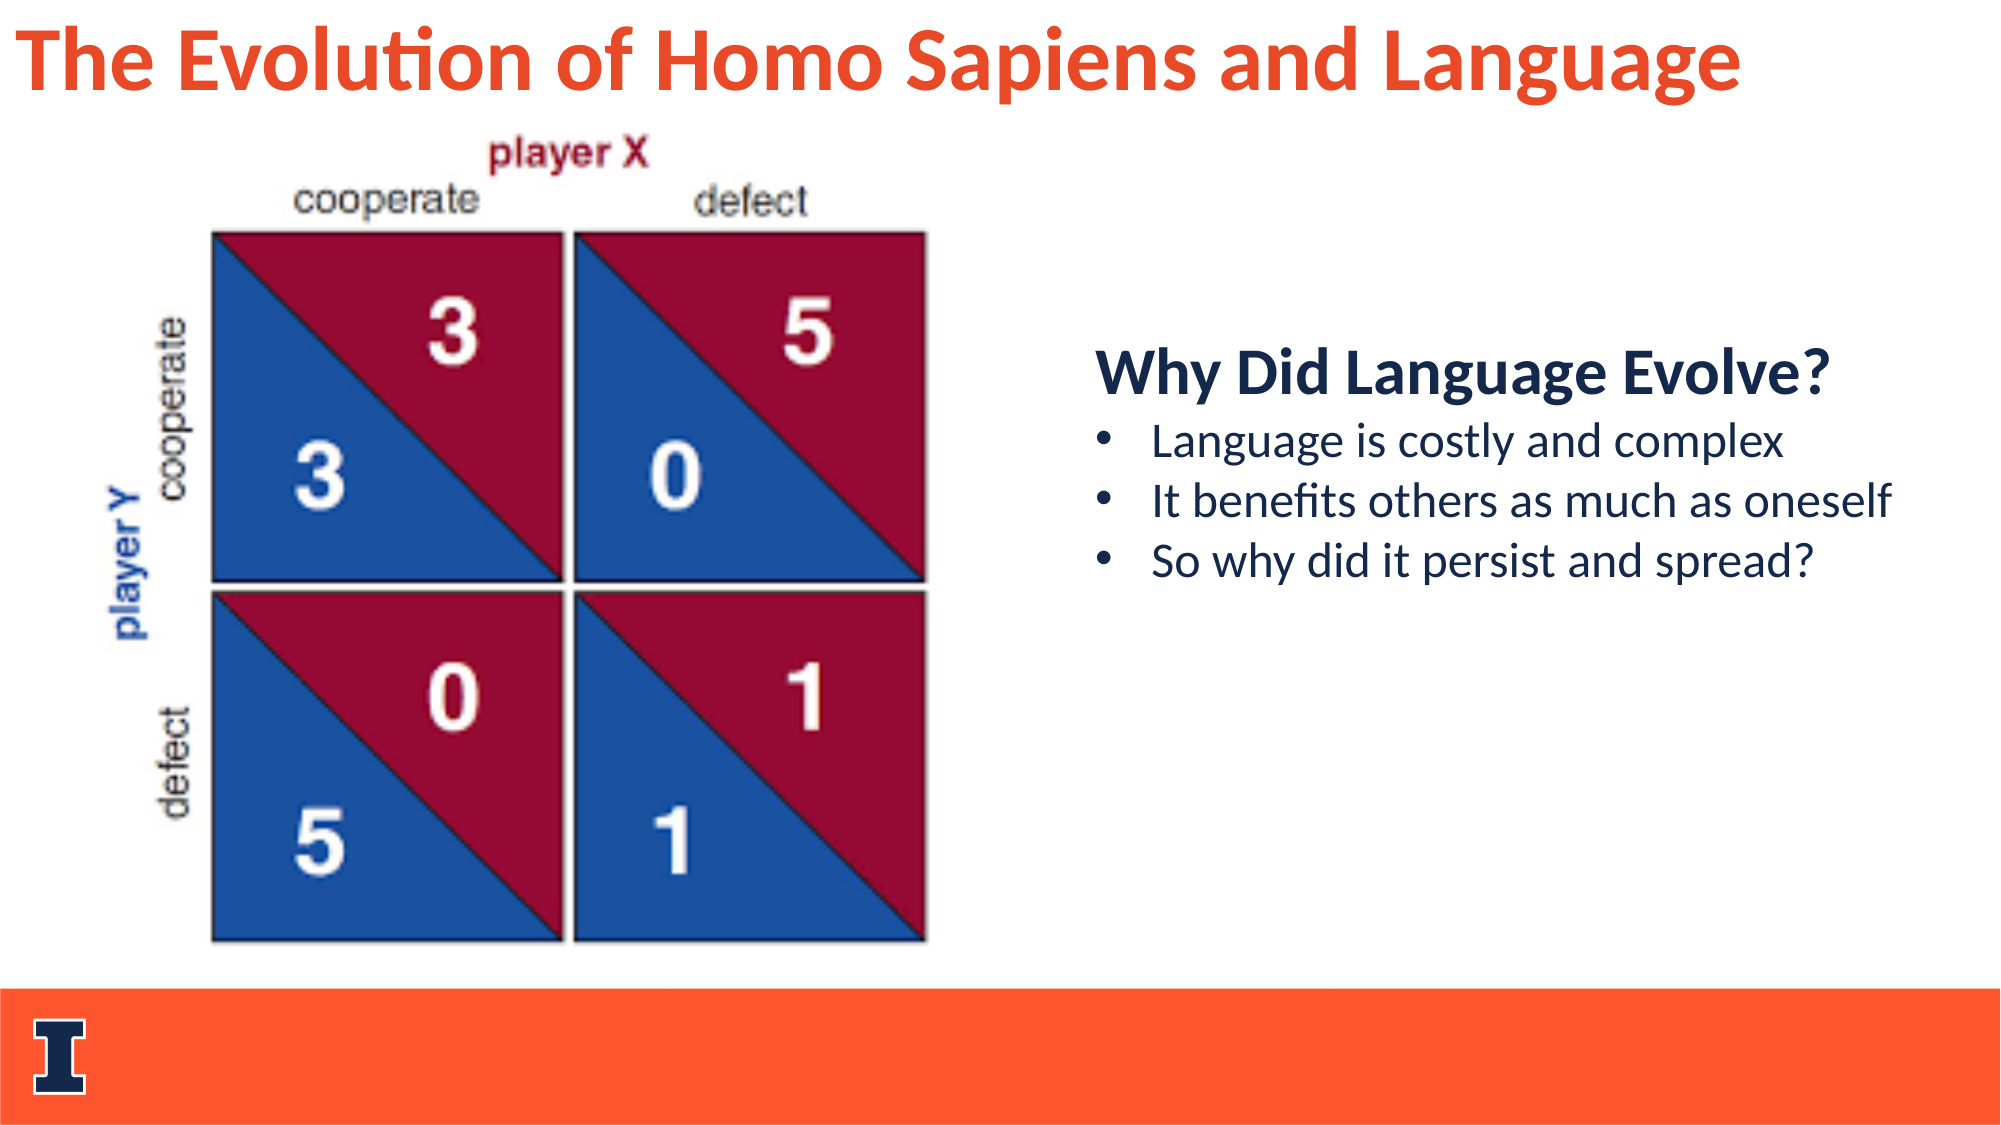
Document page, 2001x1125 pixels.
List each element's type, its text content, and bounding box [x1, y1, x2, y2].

picture [0, 0, 2001, 1125]
text_box Why Did Language Evolve? Language is costly and complex It benefits others as much as oneself So why did it persist and spread? [1080, 320, 1933, 595]
text_box The Evolution of Homo Sapiens and Language [0, 0, 1884, 121]
